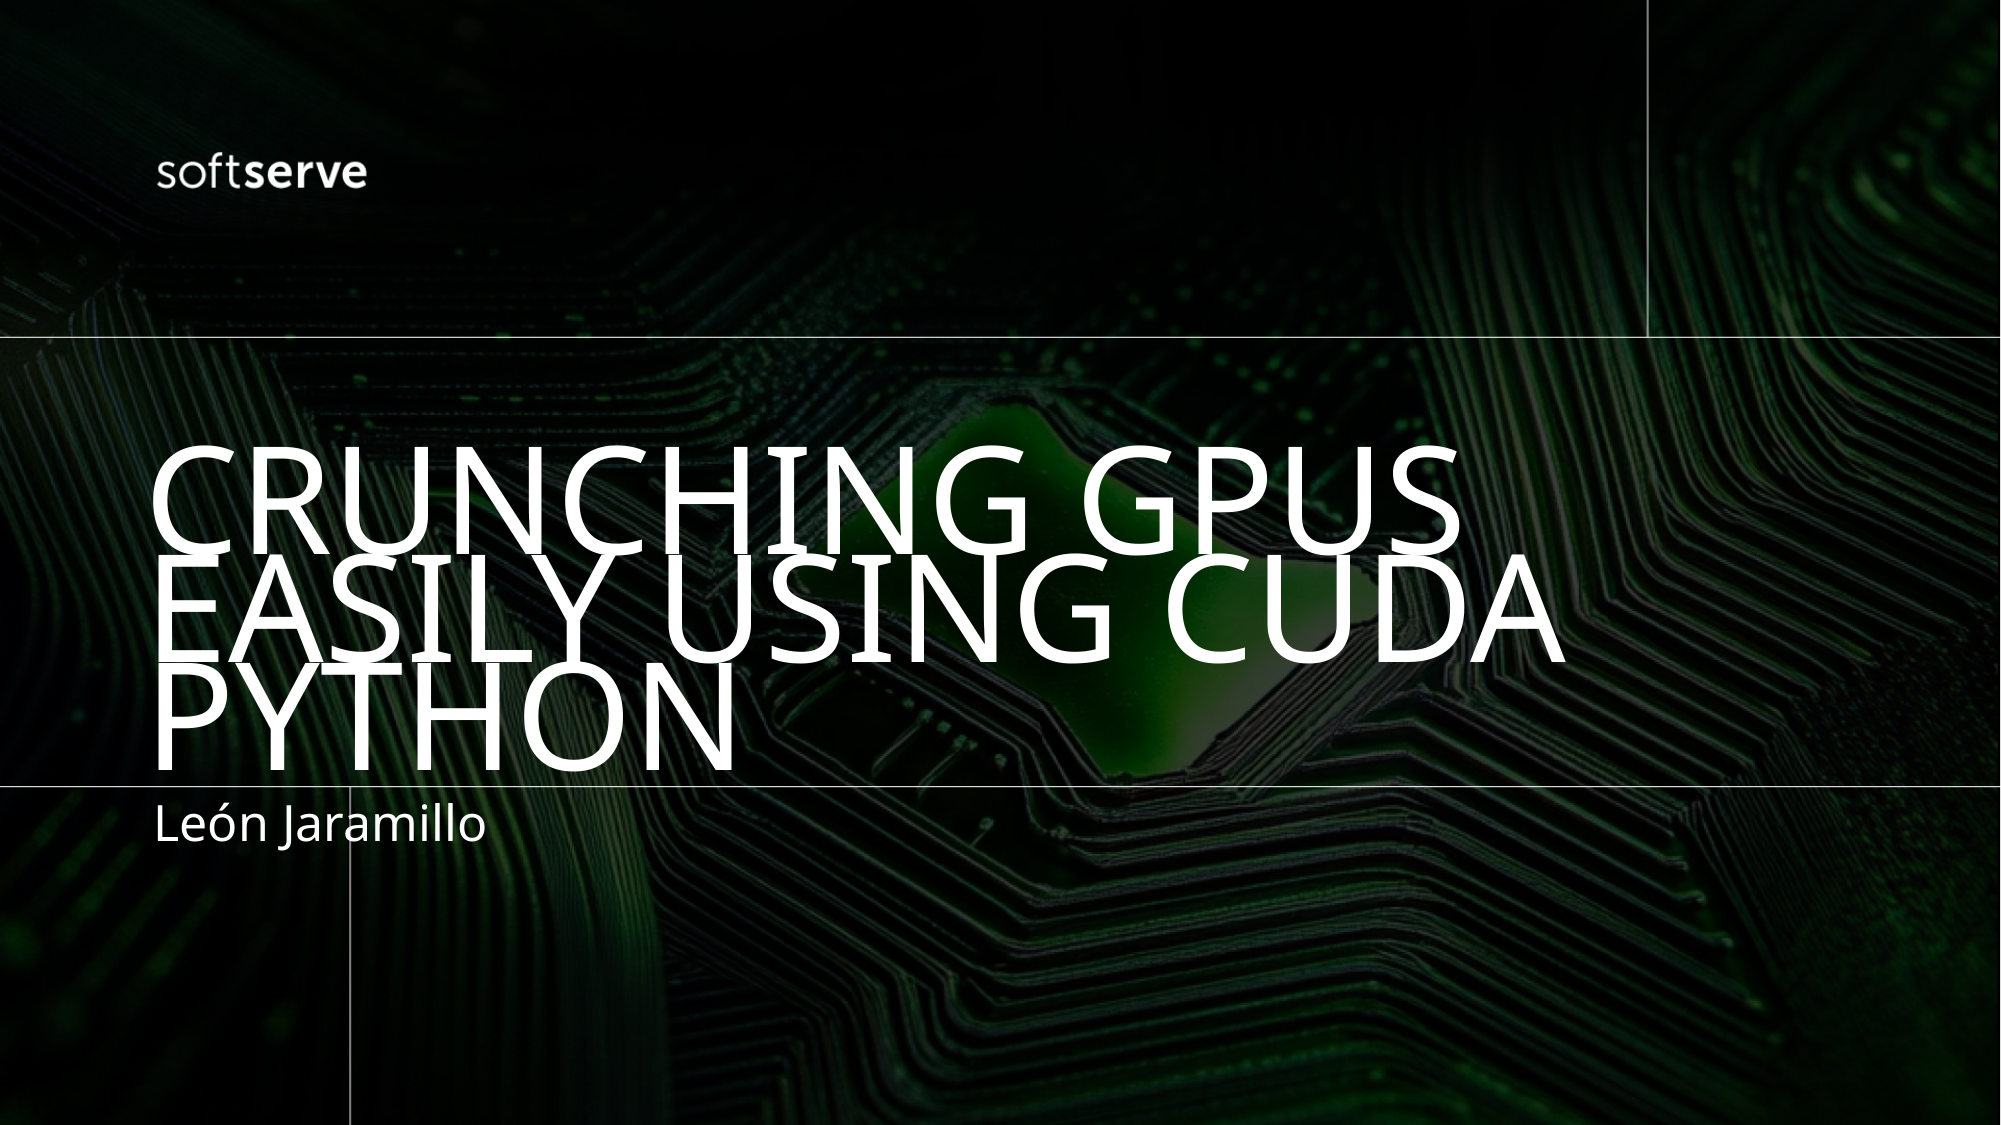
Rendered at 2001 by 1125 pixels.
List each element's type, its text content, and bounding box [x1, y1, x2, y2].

picture [0, 0, 2001, 1125]
text_box León Jaramillo [144, 816, 1196, 873]
title Crunching GPUs easily using CUDA Python [144, 460, 1792, 563]
